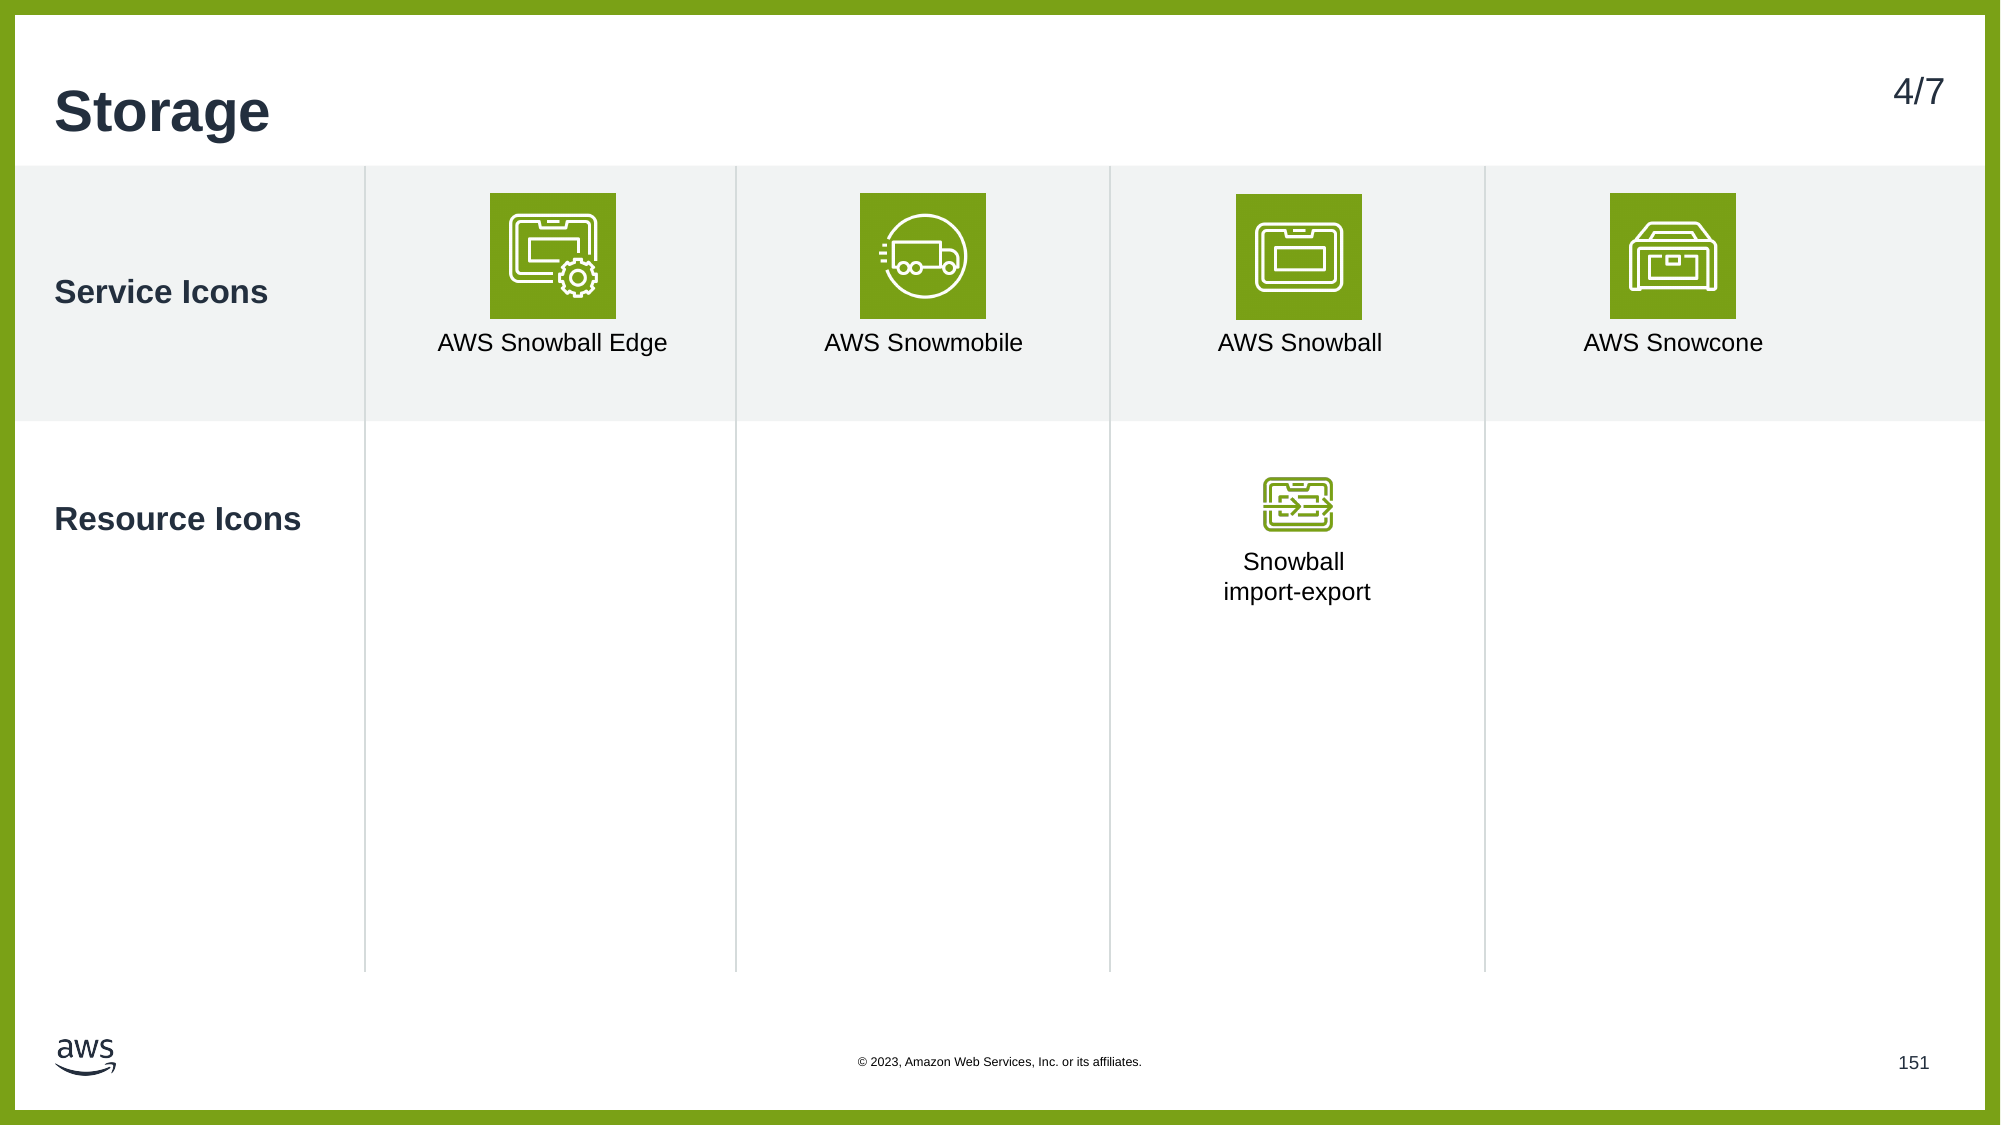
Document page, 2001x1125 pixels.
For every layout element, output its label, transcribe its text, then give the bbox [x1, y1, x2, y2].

picture [1610, 193, 1736, 319]
text_box AWS Snowball Edge [369, 319, 735, 364]
text_box AWS Snowcone [1493, 319, 1855, 364]
picture [55, 1039, 116, 1076]
picture [490, 193, 616, 319]
picture [1260, 466, 1336, 542]
slide_number 151 [1494, 1031, 1945, 1092]
text_box AWS Snowmobile [736, 319, 1109, 364]
text_box AWS Snowball [1113, 319, 1484, 364]
title Storage [39, 59, 1457, 166]
footer © 2023, Amazon Web Services, Inc. or its affiliates. [662, 1031, 1338, 1092]
picture [860, 193, 986, 319]
picture [1236, 194, 1362, 320]
text_box Snowball import-export [1193, 537, 1402, 613]
list 4/7 [1693, 59, 1961, 166]
